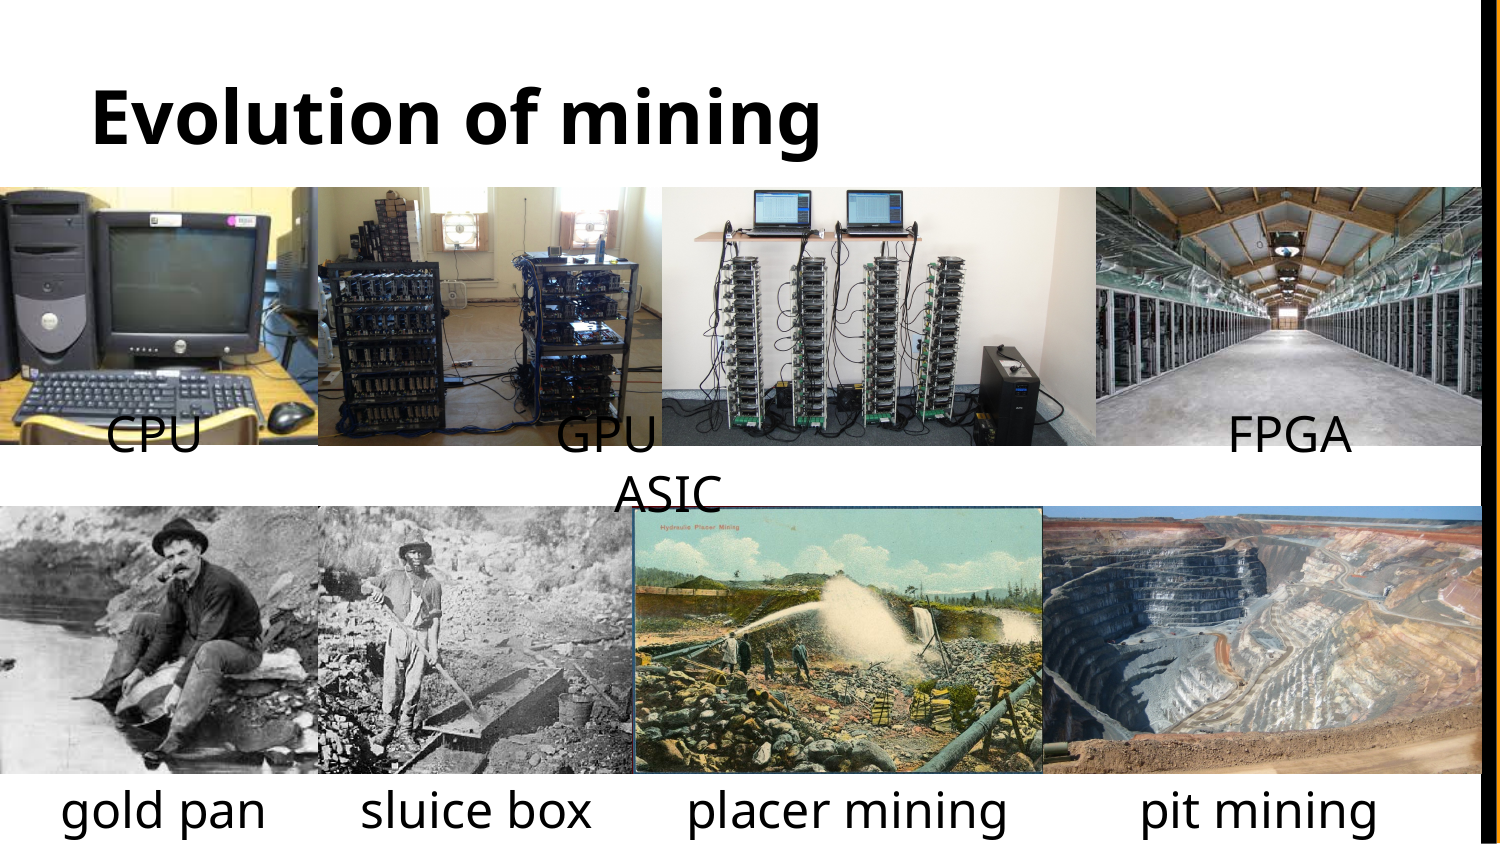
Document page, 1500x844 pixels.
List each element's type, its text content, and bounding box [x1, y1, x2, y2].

text_box CPU GPU FPGA ASIC [0, 454, 1386, 505]
text_box gold pan sluice box placer mining pit mining [6, 782, 1466, 844]
picture [0, 506, 1482, 774]
picture [0, 187, 1482, 446]
text_box Evolution of mining [75, 33, 1425, 175]
